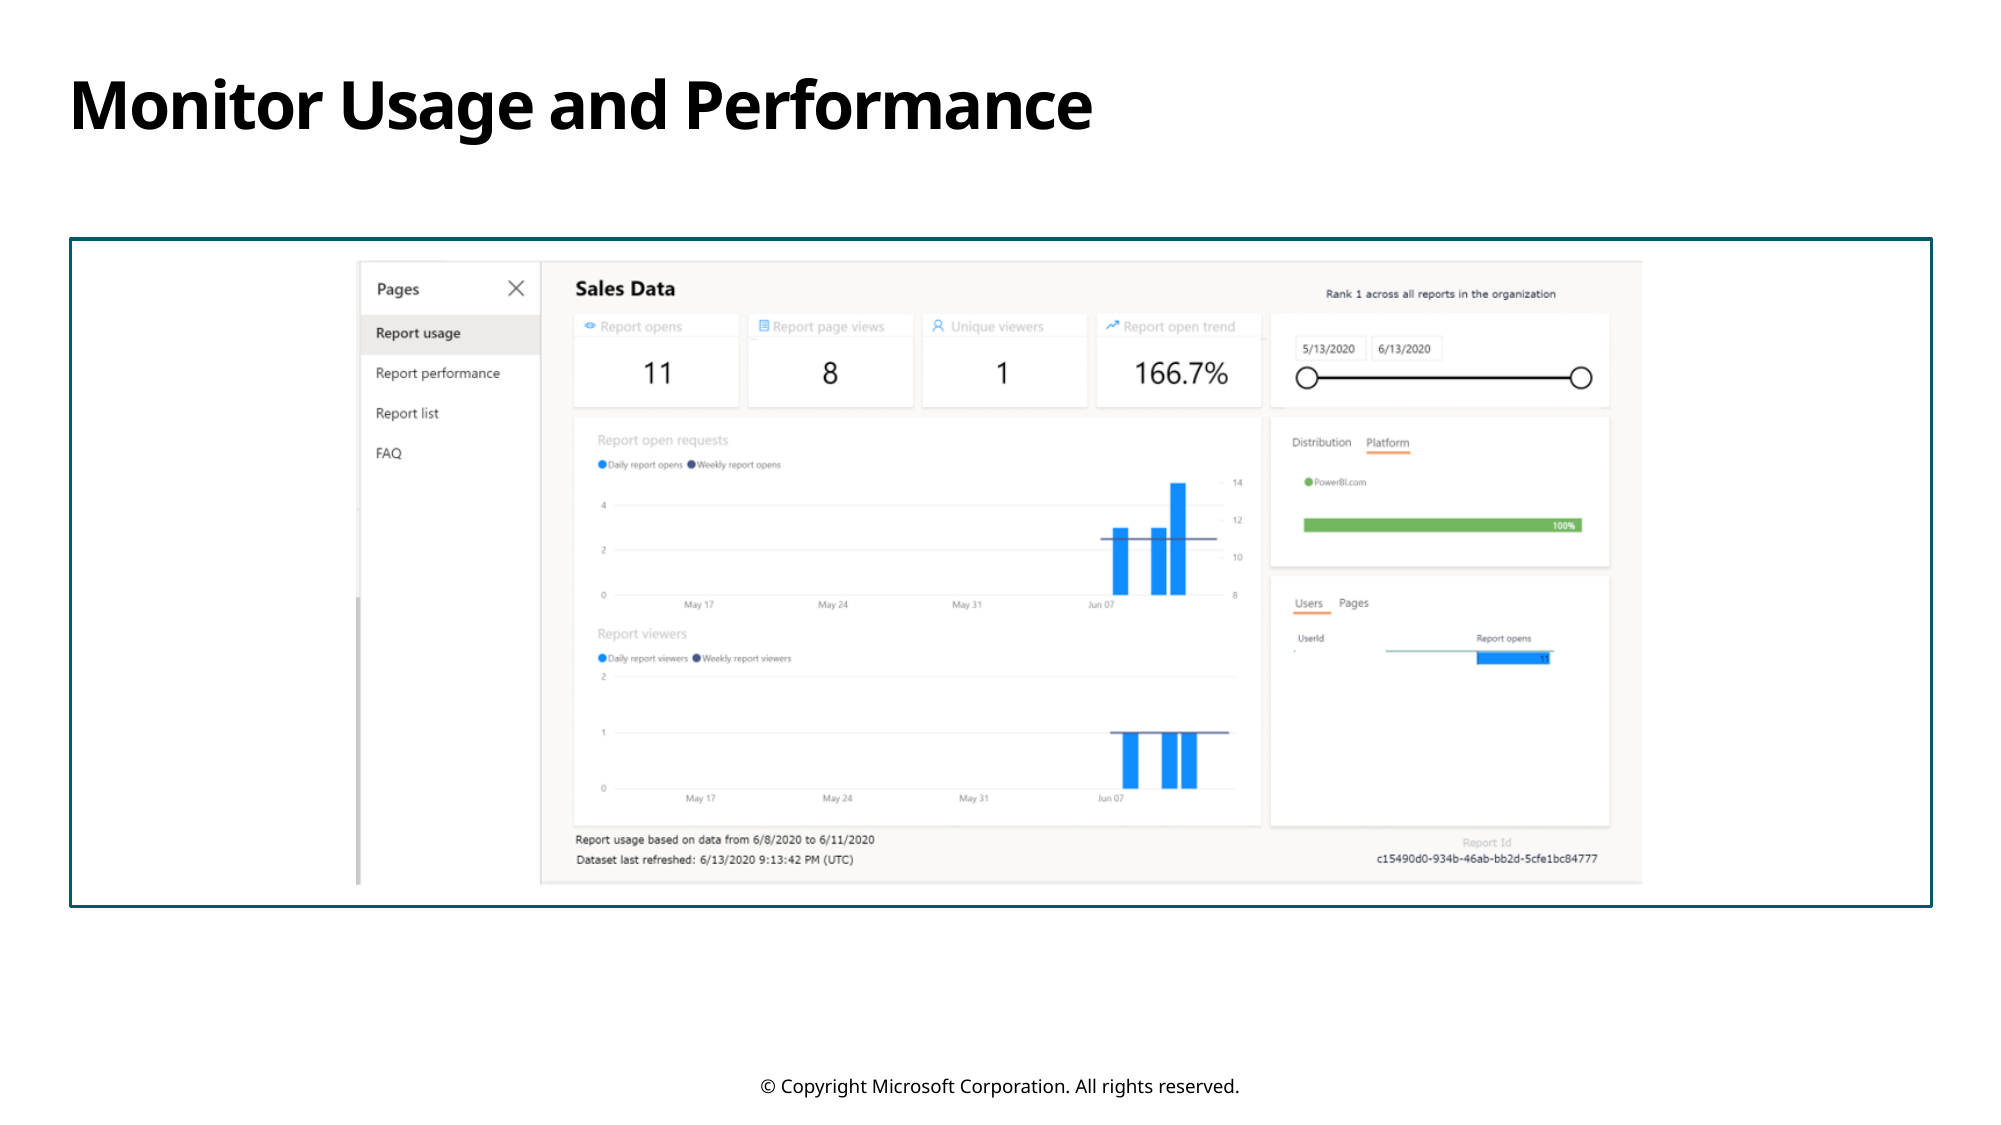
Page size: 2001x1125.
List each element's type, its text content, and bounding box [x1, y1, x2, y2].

text_box [70, 238, 1932, 907]
picture [356, 256, 1647, 887]
title Monitor Usage and Performance [68, 71, 1930, 185]
